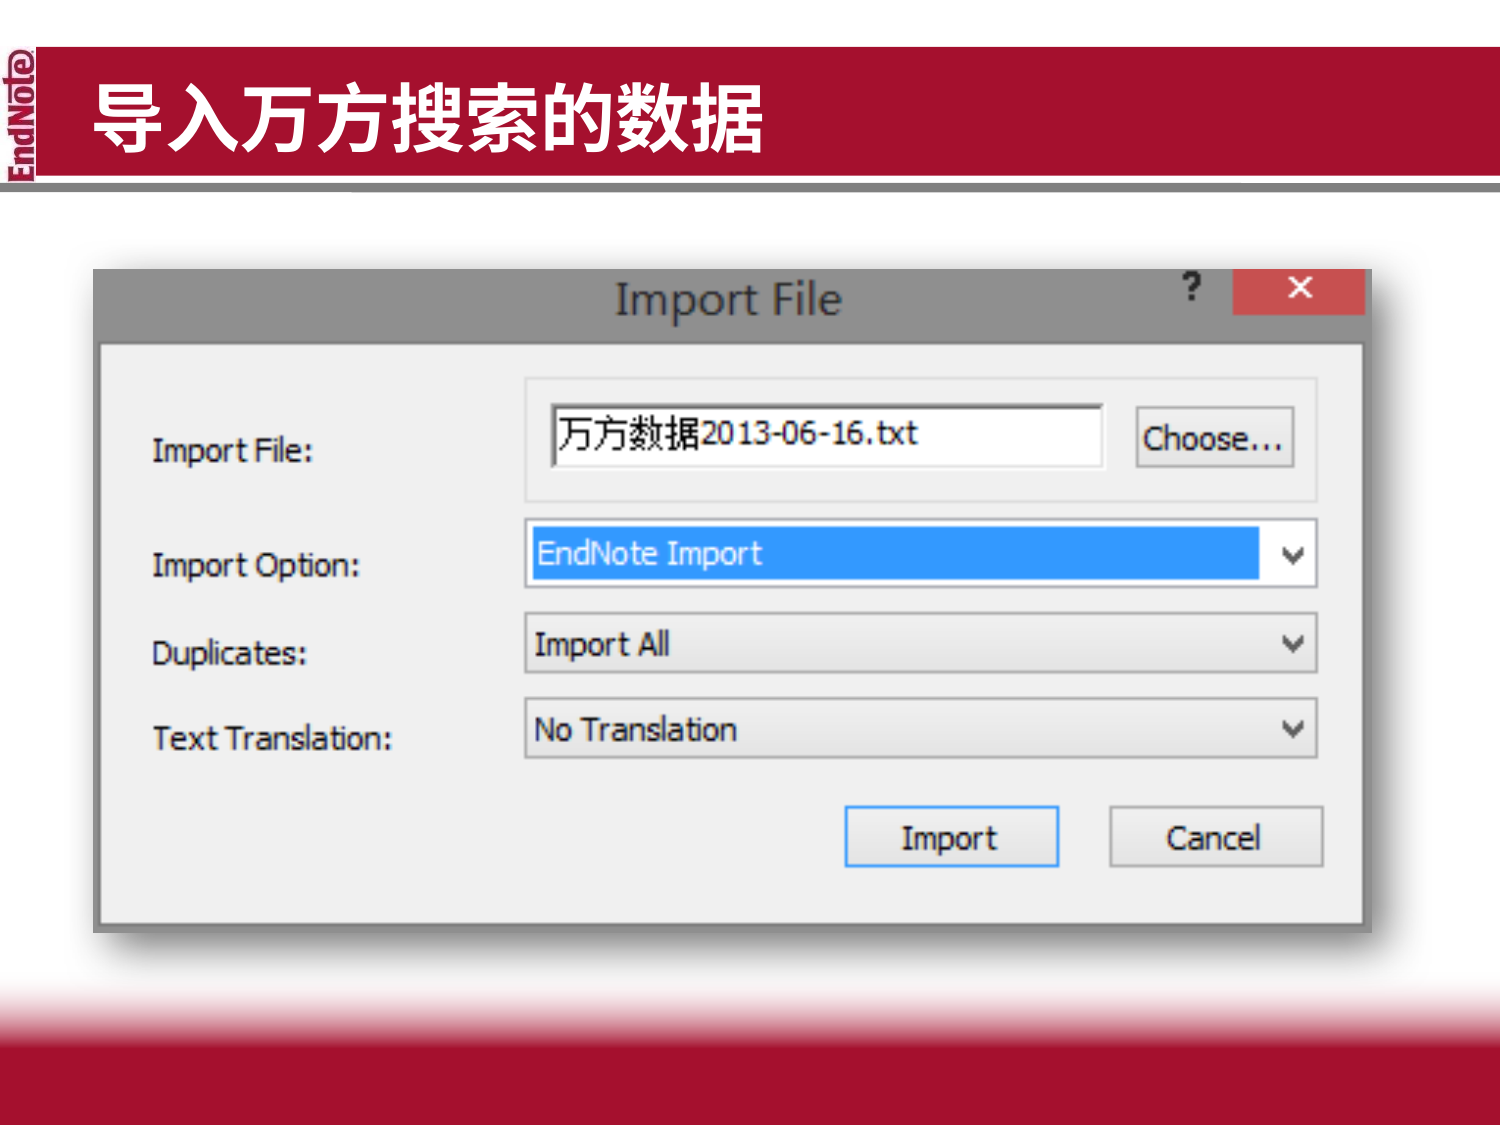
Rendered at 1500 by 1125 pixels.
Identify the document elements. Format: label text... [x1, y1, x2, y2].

picture [93, 269, 1372, 934]
title 导入万方搜索的数据 [74, 44, 1426, 188]
picture [0, 46, 36, 182]
